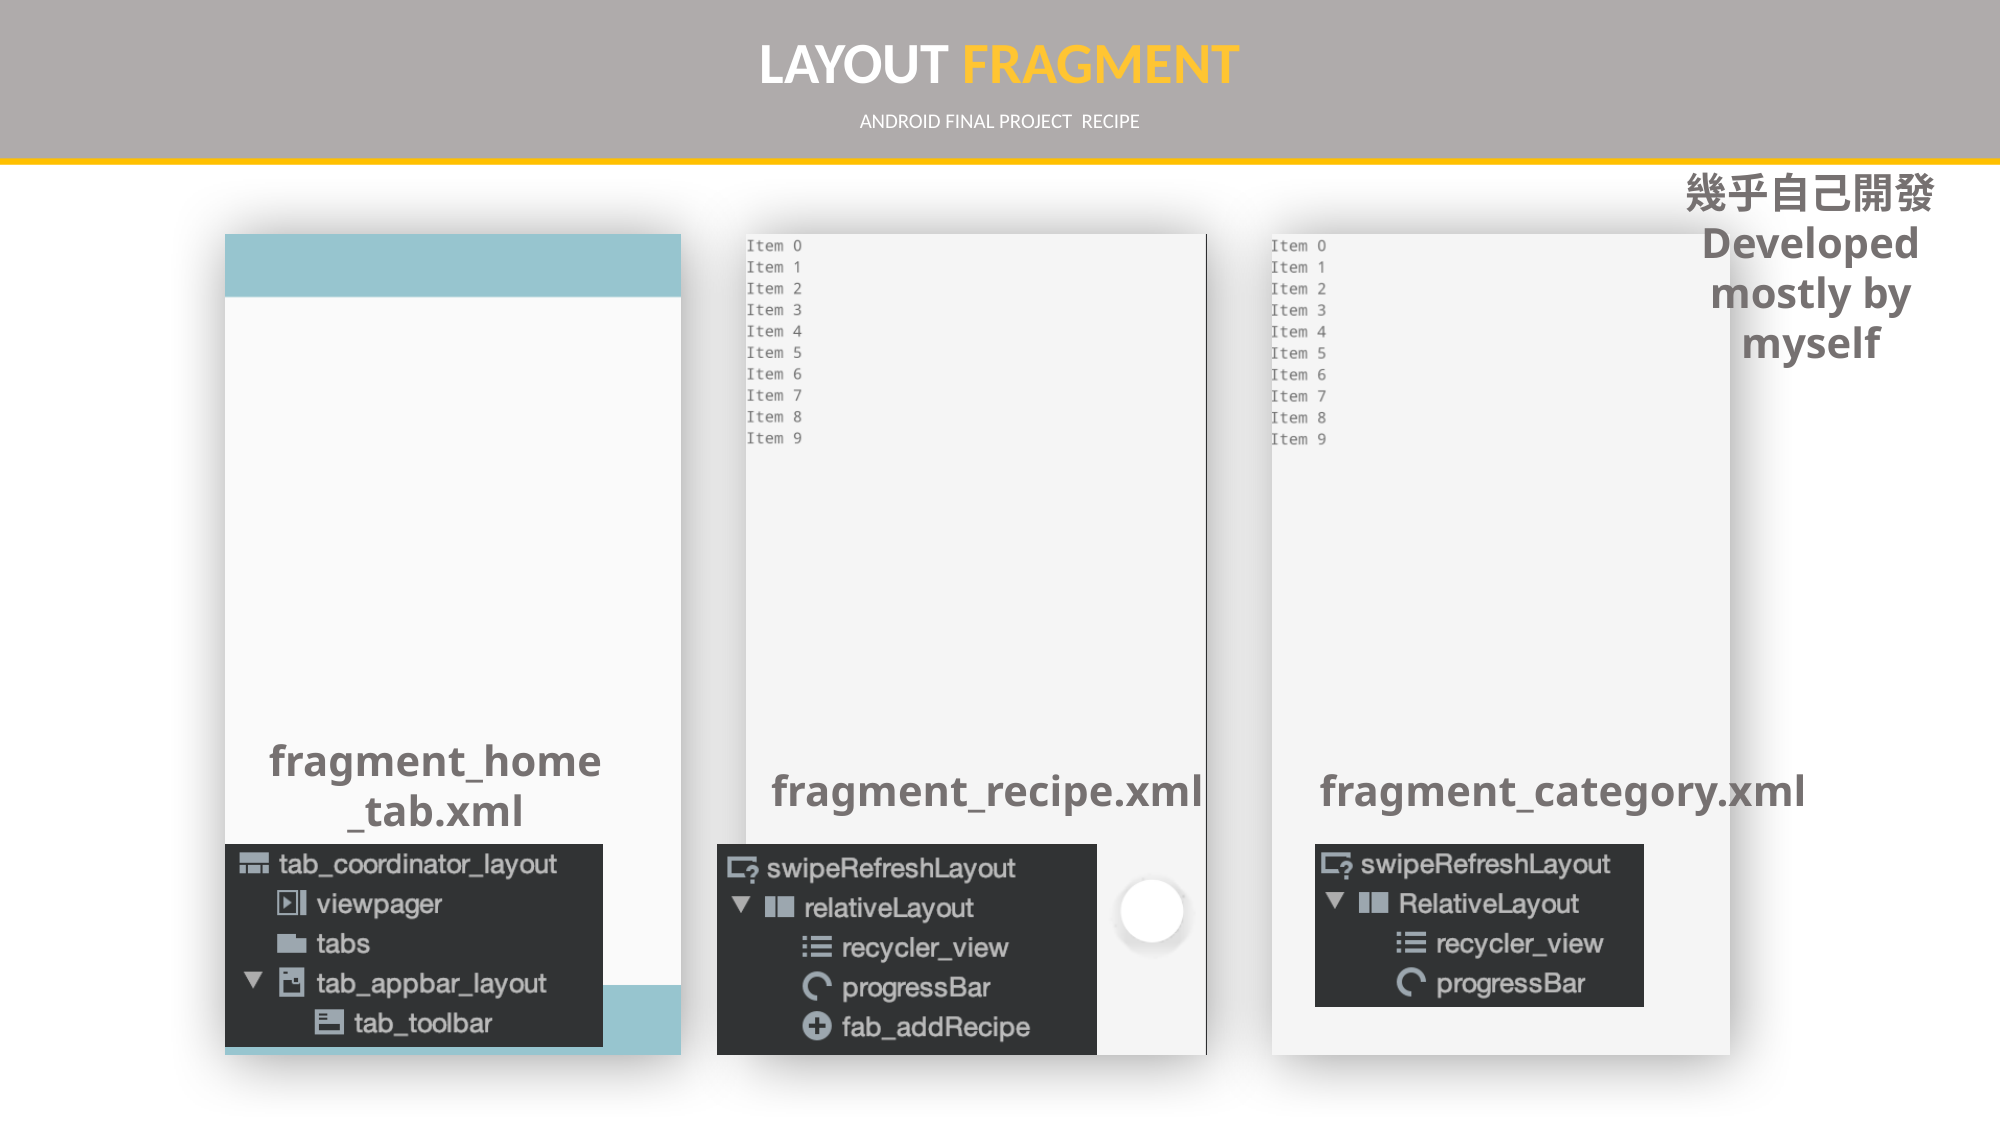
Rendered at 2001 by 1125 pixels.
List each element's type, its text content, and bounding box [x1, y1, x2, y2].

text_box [225, 234, 1730, 1055]
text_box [225, 844, 1644, 1055]
text_box 幾乎自己開發 Developed mostly by myself [1730, 260, 2000, 323]
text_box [246, 754, 1840, 824]
text_box LAYOUT FRAGMENT ANDROID FINAL PROJECT RECIPE [0, 0, 2000, 159]
